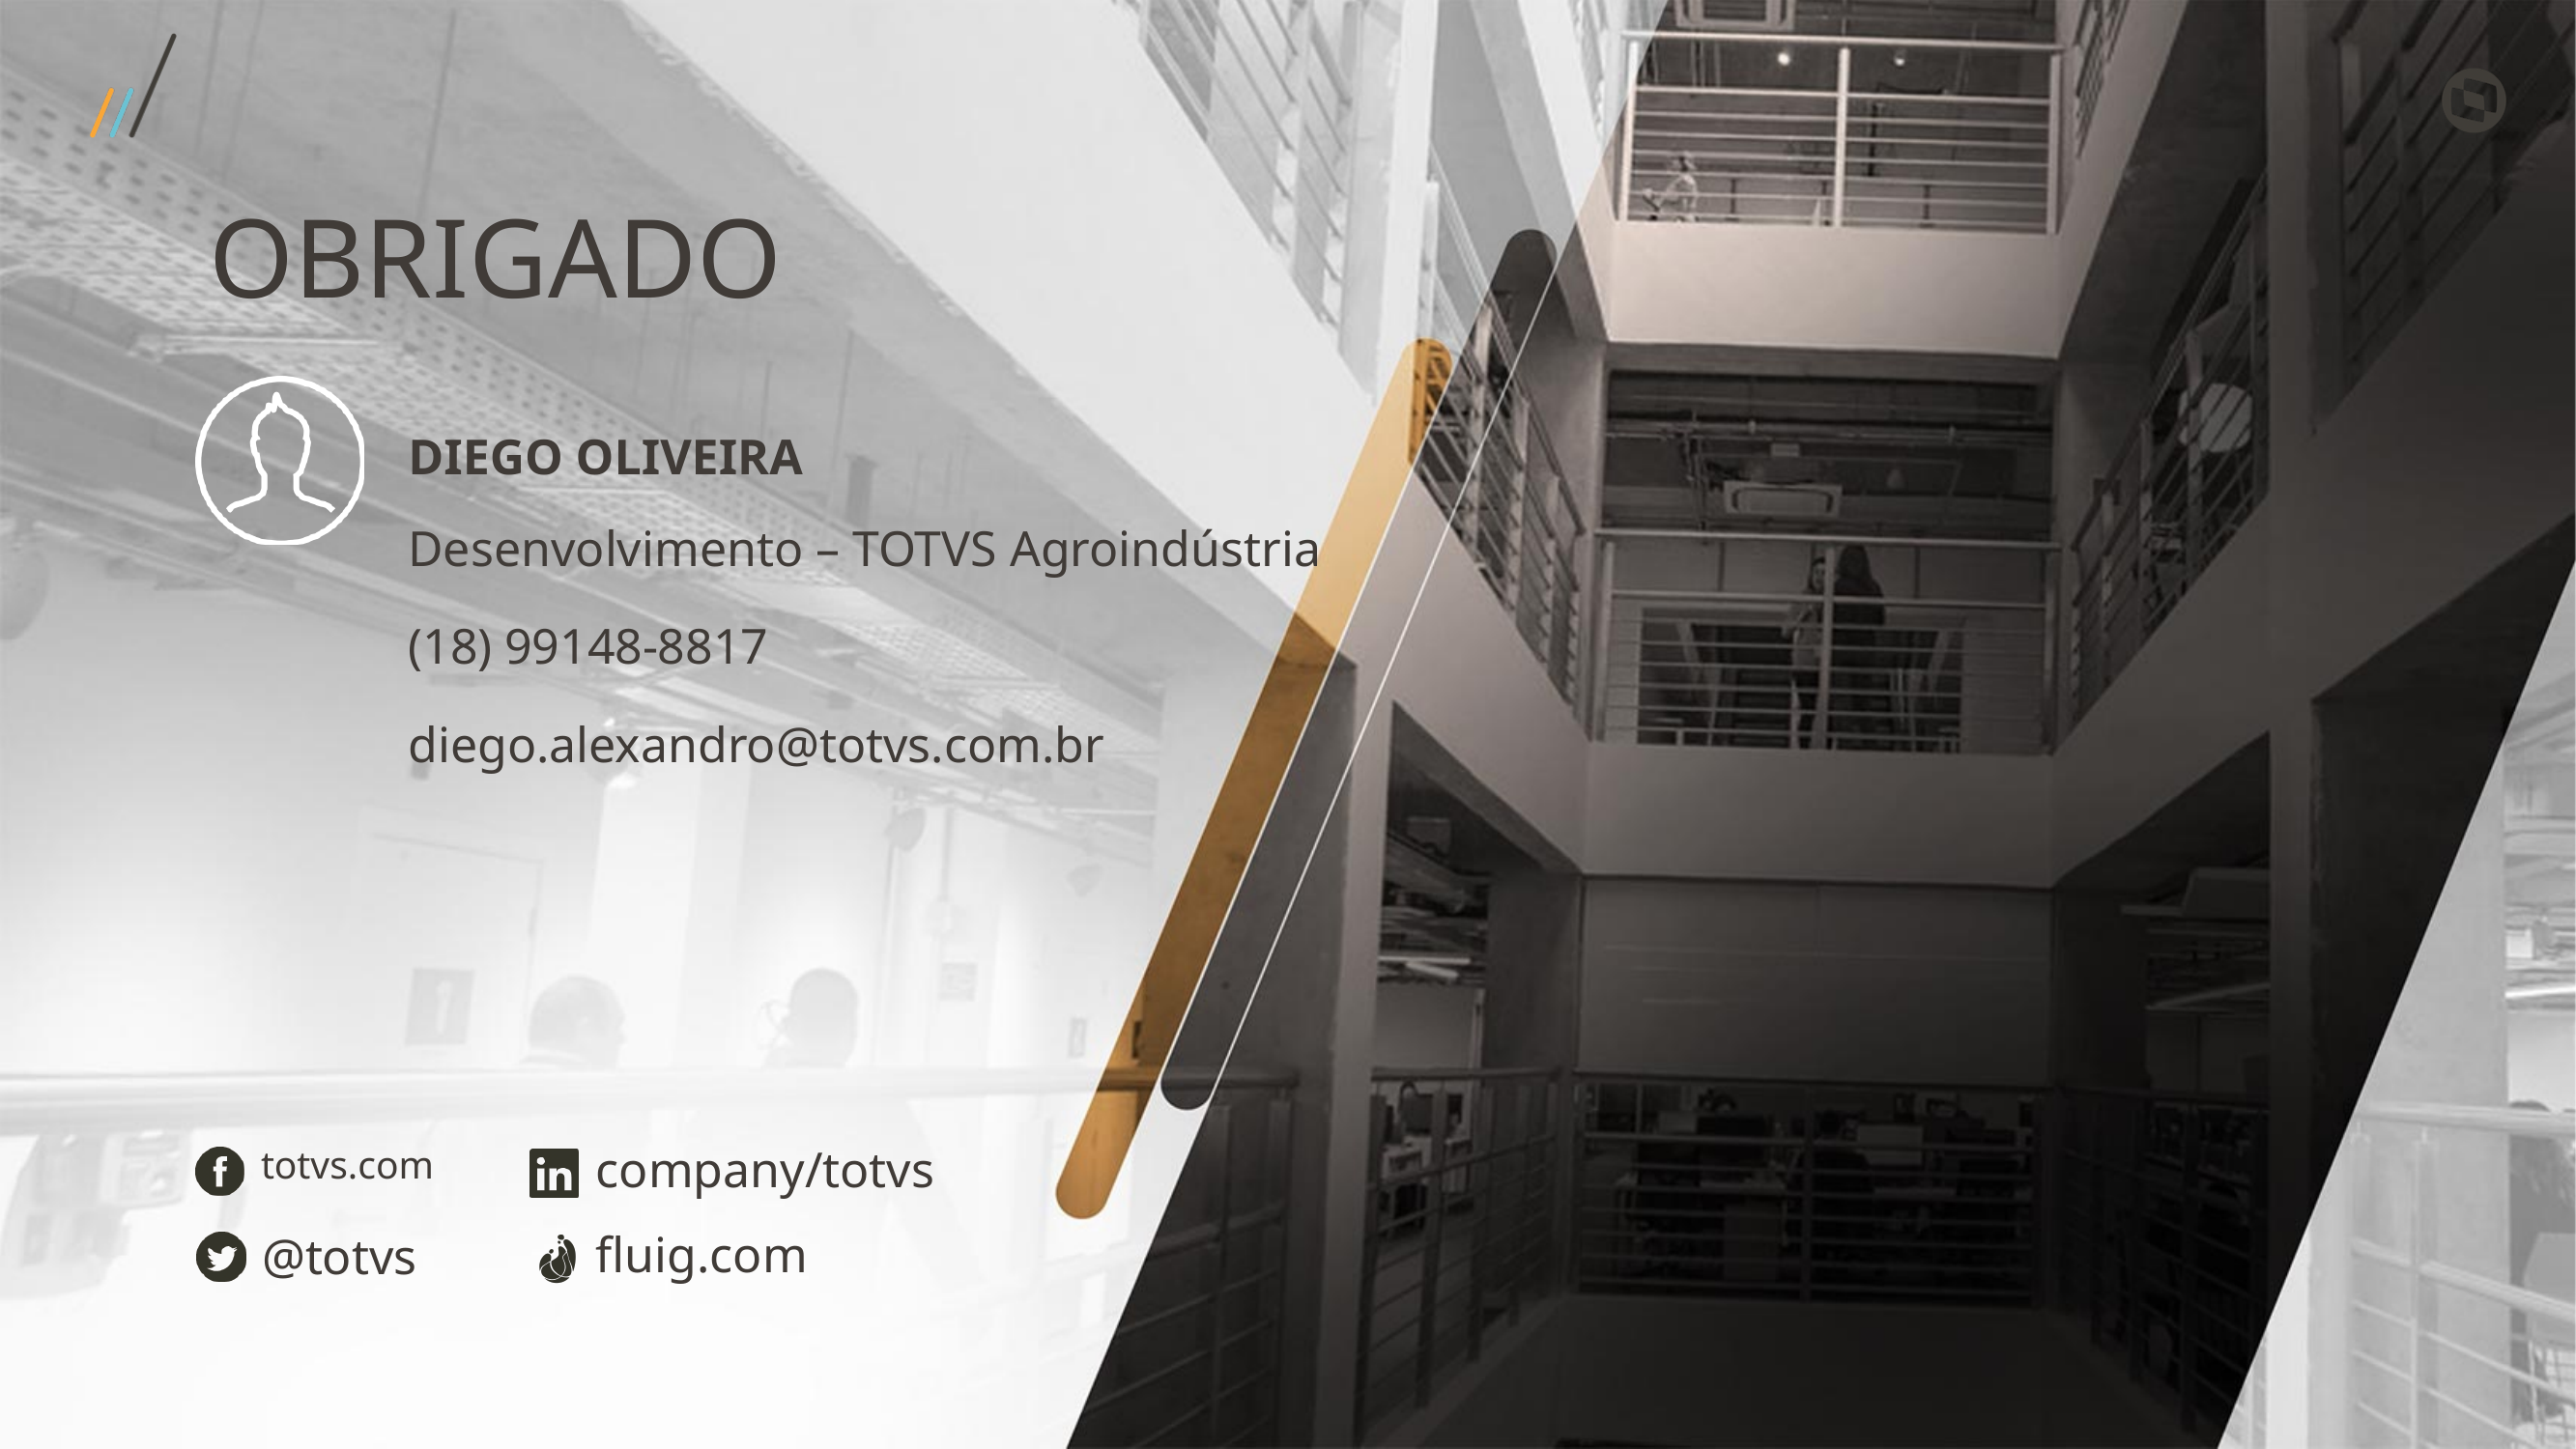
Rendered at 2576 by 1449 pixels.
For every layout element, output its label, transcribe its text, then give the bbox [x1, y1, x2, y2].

list OBRIGADO [195, 185, 959, 327]
list Desenvolvimento – TOTVS Agroindústria [393, 510, 1391, 588]
list (18) 99148-8817 [393, 609, 1391, 686]
list DIEGO OLIVEIRA [393, 419, 1391, 490]
list diego.alexandro@totvs.com.br [393, 706, 1391, 784]
picture [0, 0, 2576, 1449]
